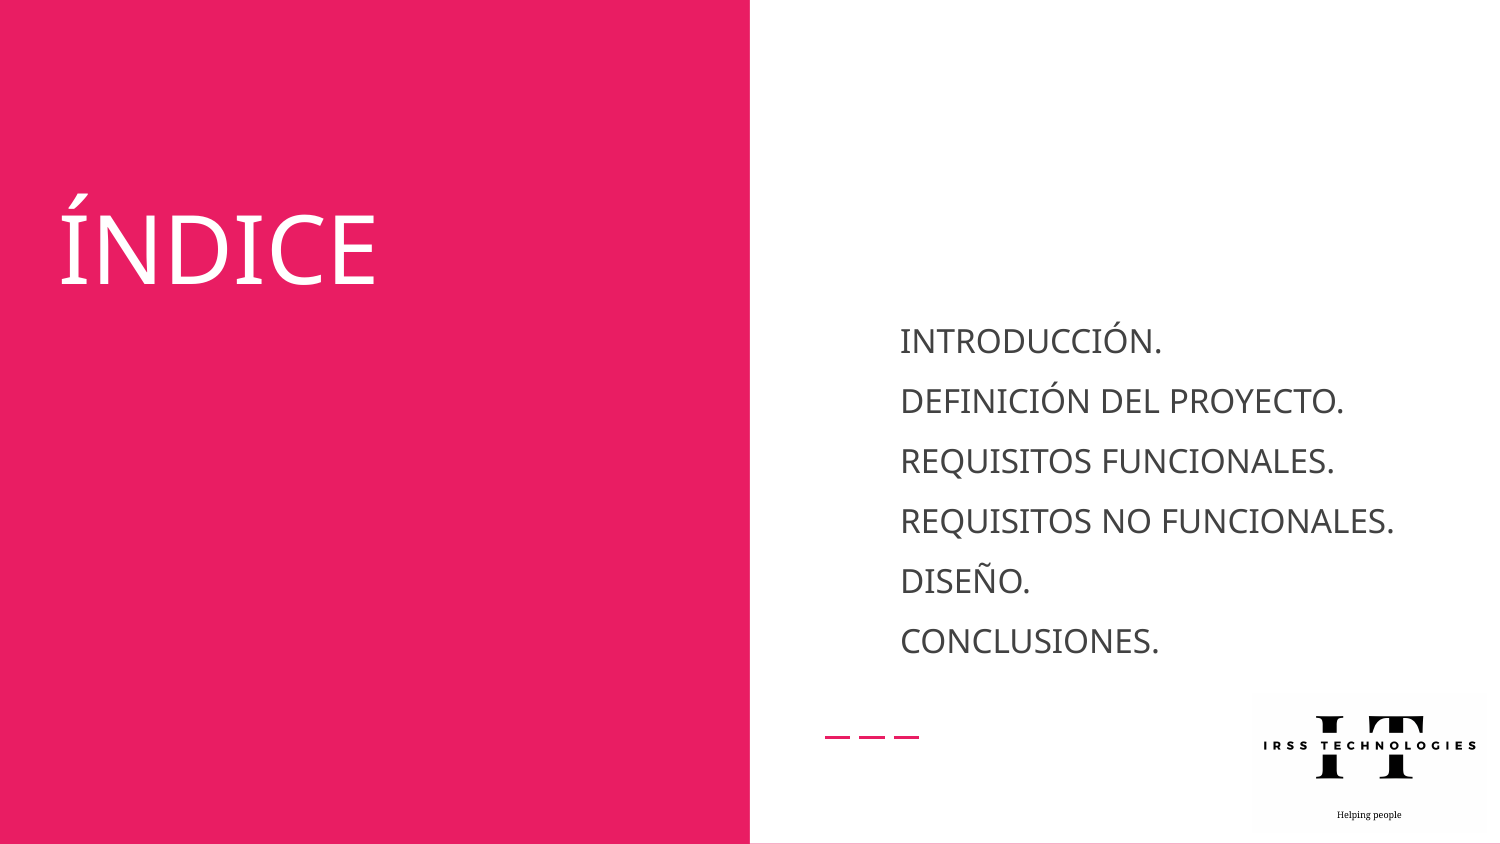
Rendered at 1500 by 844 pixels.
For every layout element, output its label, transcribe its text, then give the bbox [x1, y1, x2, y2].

title ÍNDICE [43, 25, 708, 319]
list INTRODUCCIÓN. DEFINICIÓN DEL PROYECTO. REQUISITOS FUNCIONALES. REQUISITOS NO FUNCIONALES. DISEÑO. CONCLUSIONES. [810, 235, 1440, 725]
picture [1251, 693, 1487, 833]
